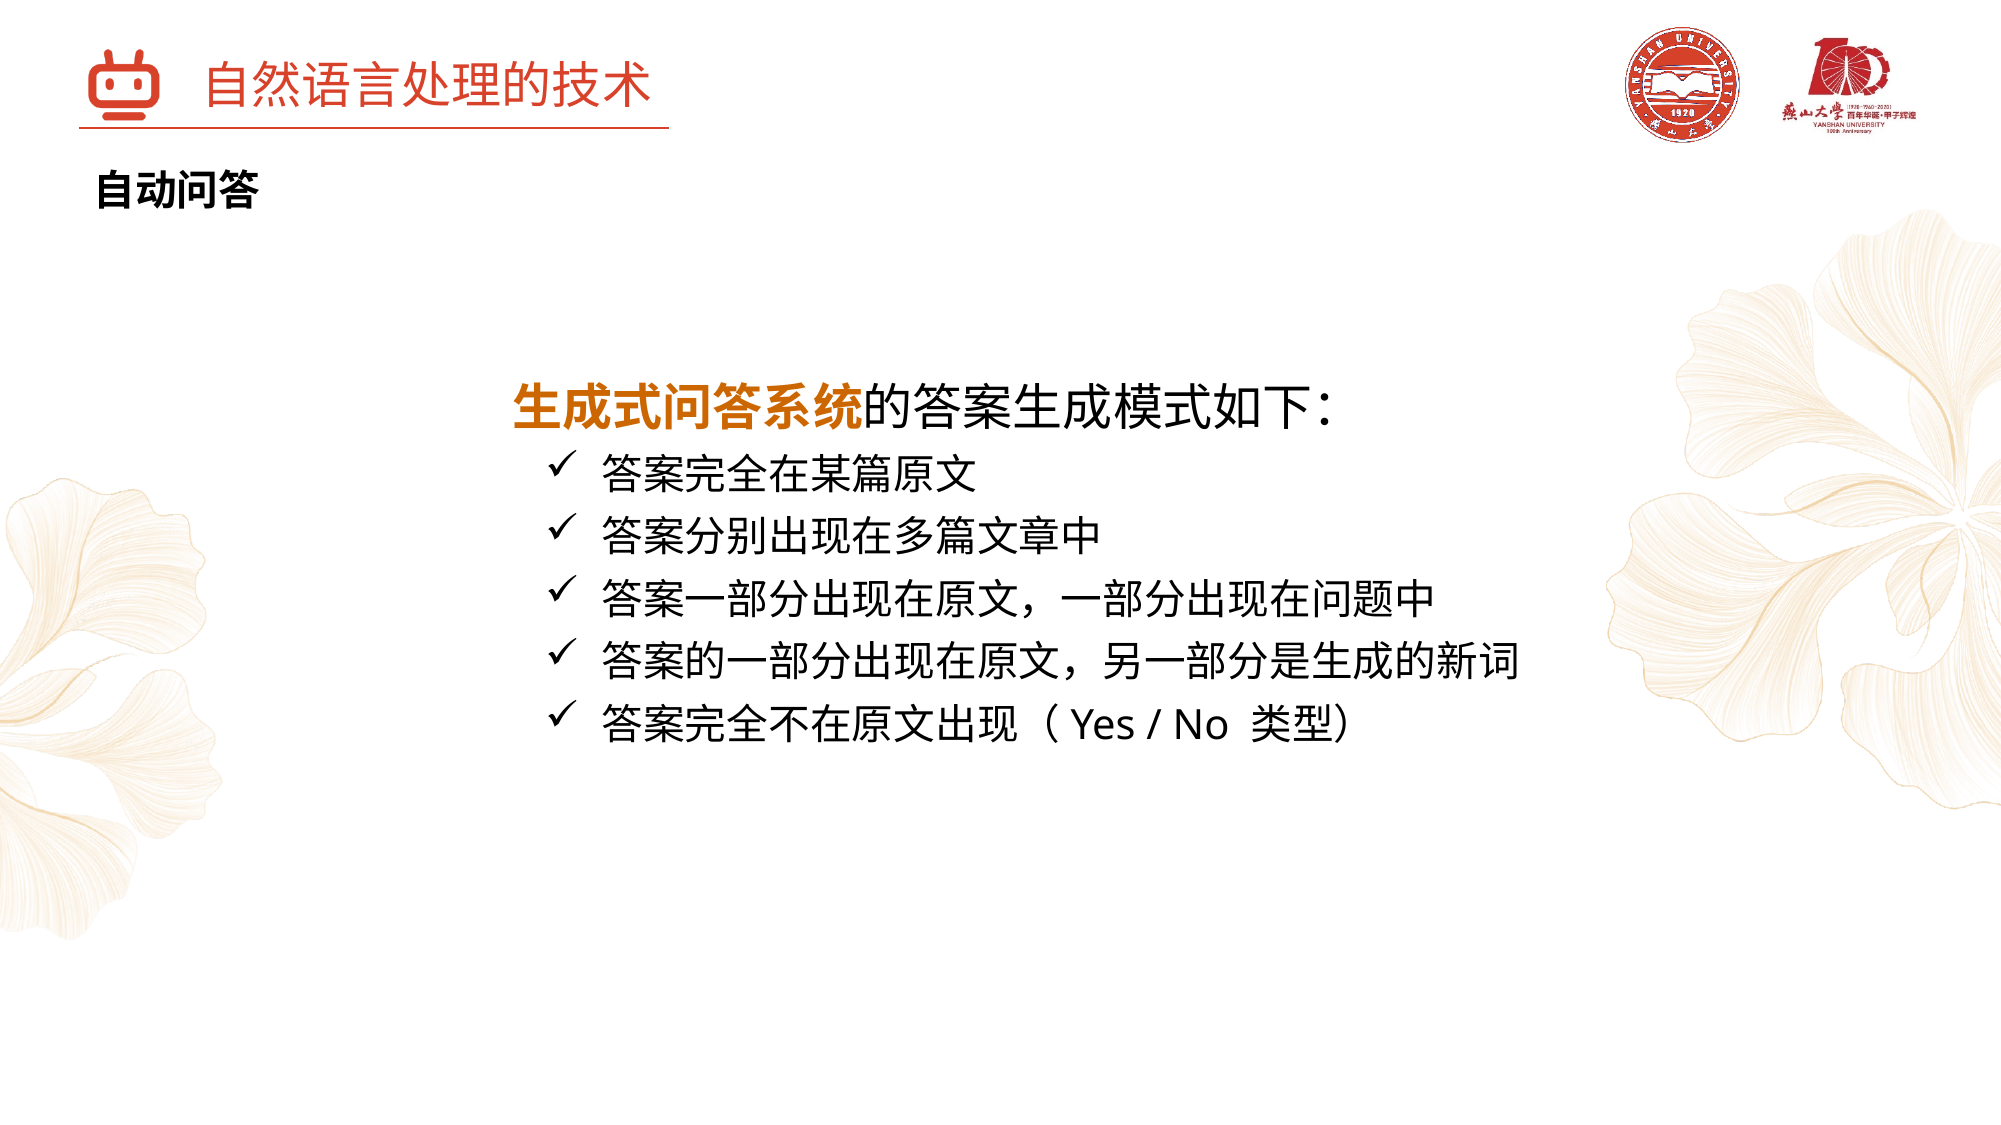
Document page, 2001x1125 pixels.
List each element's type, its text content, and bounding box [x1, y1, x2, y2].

text_box 自然语言处理的技术 [187, 46, 667, 121]
picture [0, 330, 390, 1012]
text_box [1624, 22, 1939, 147]
picture [1529, 188, 2001, 855]
text_box 生成式问答系统的答案生成模式如下： 答案完全在某篇原文 答案分别出现在多篇文章中 答案一部分出现在原文，一部分出现在问题中 答案的一部分出现在原文，另一部分是生成的新词 答案完全不在原文出现（Yes / No 类型） [498, 352, 1529, 756]
picture [78, 39, 169, 127]
text_box 自动问答 [78, 156, 596, 221]
